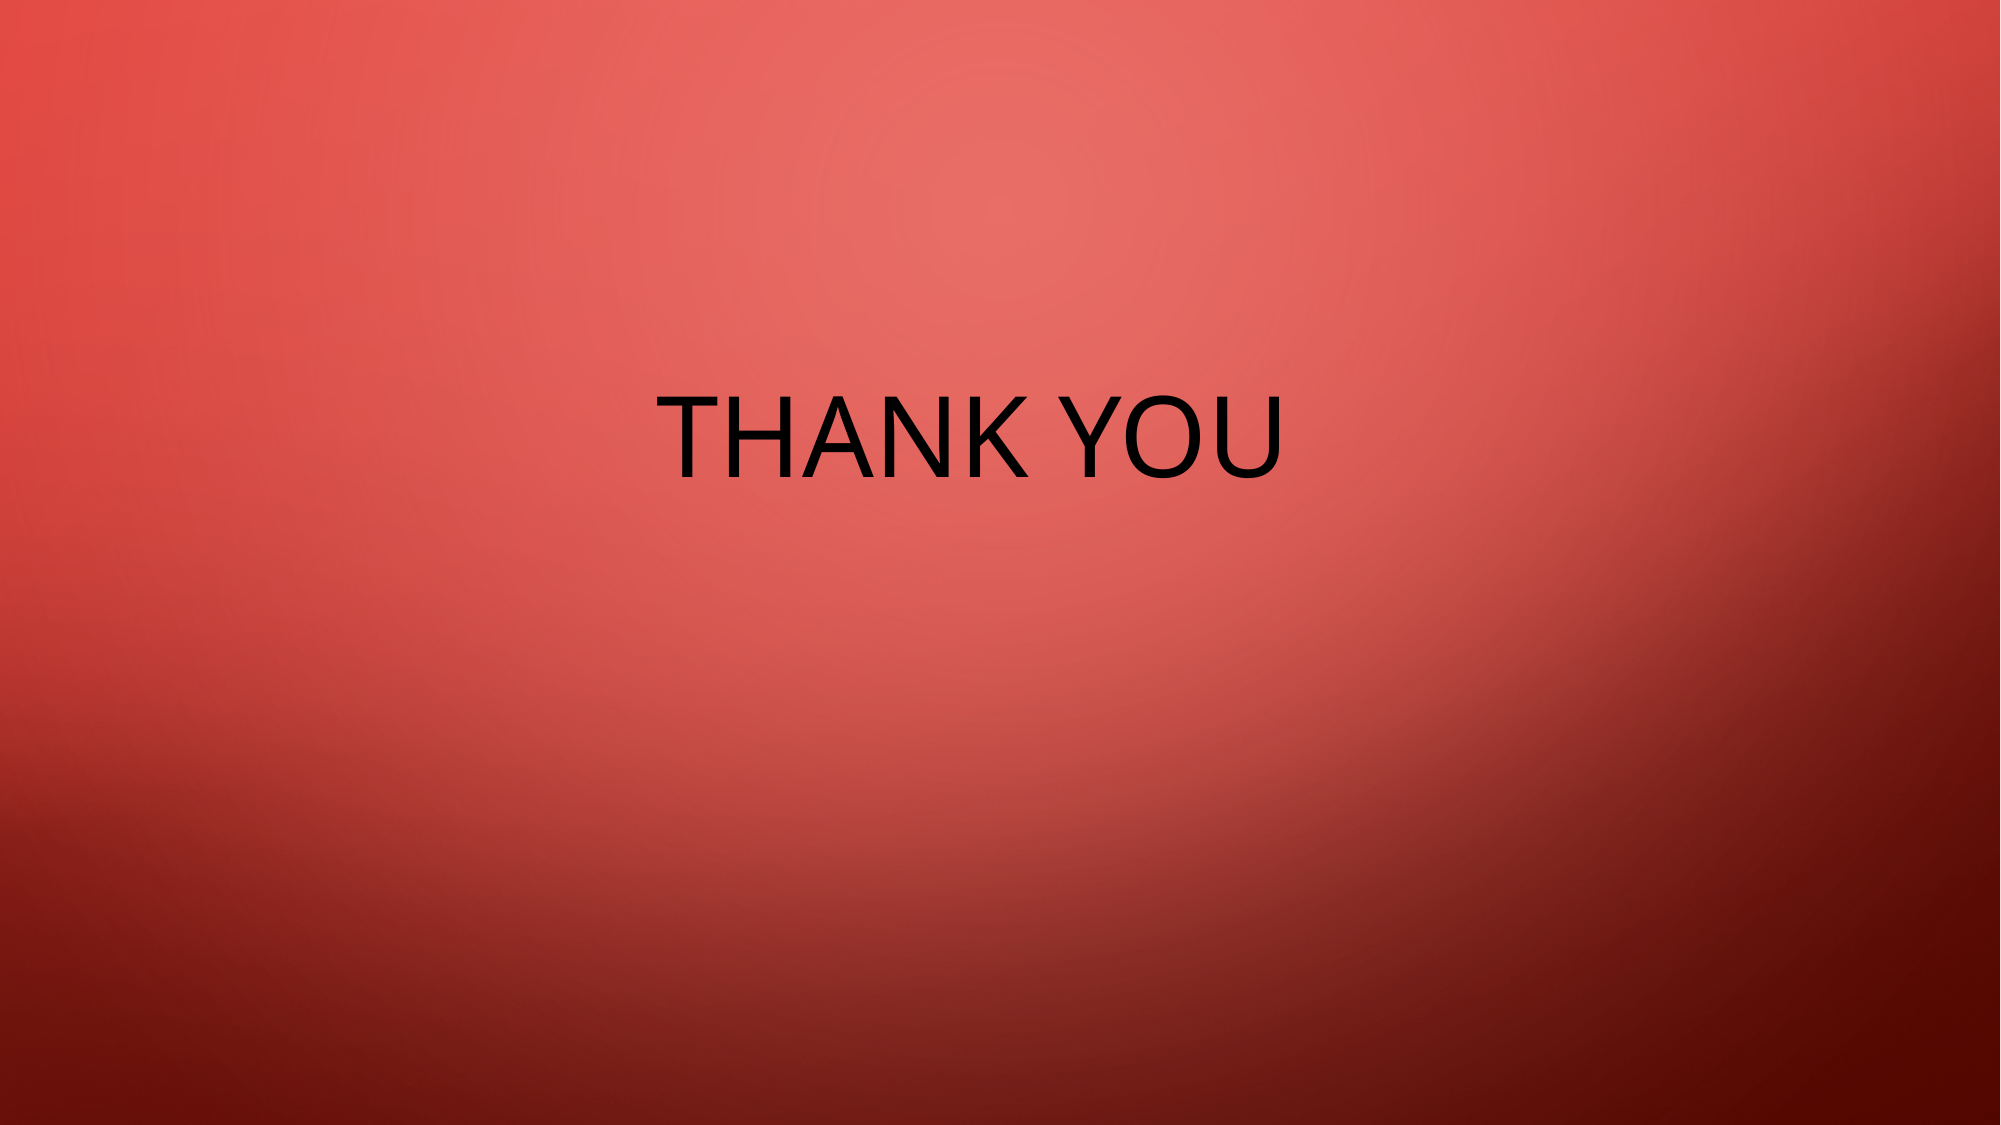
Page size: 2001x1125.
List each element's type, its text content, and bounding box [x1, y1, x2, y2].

text_box Thank you [160, 319, 1786, 563]
picture [0, 0, 2001, 1125]
